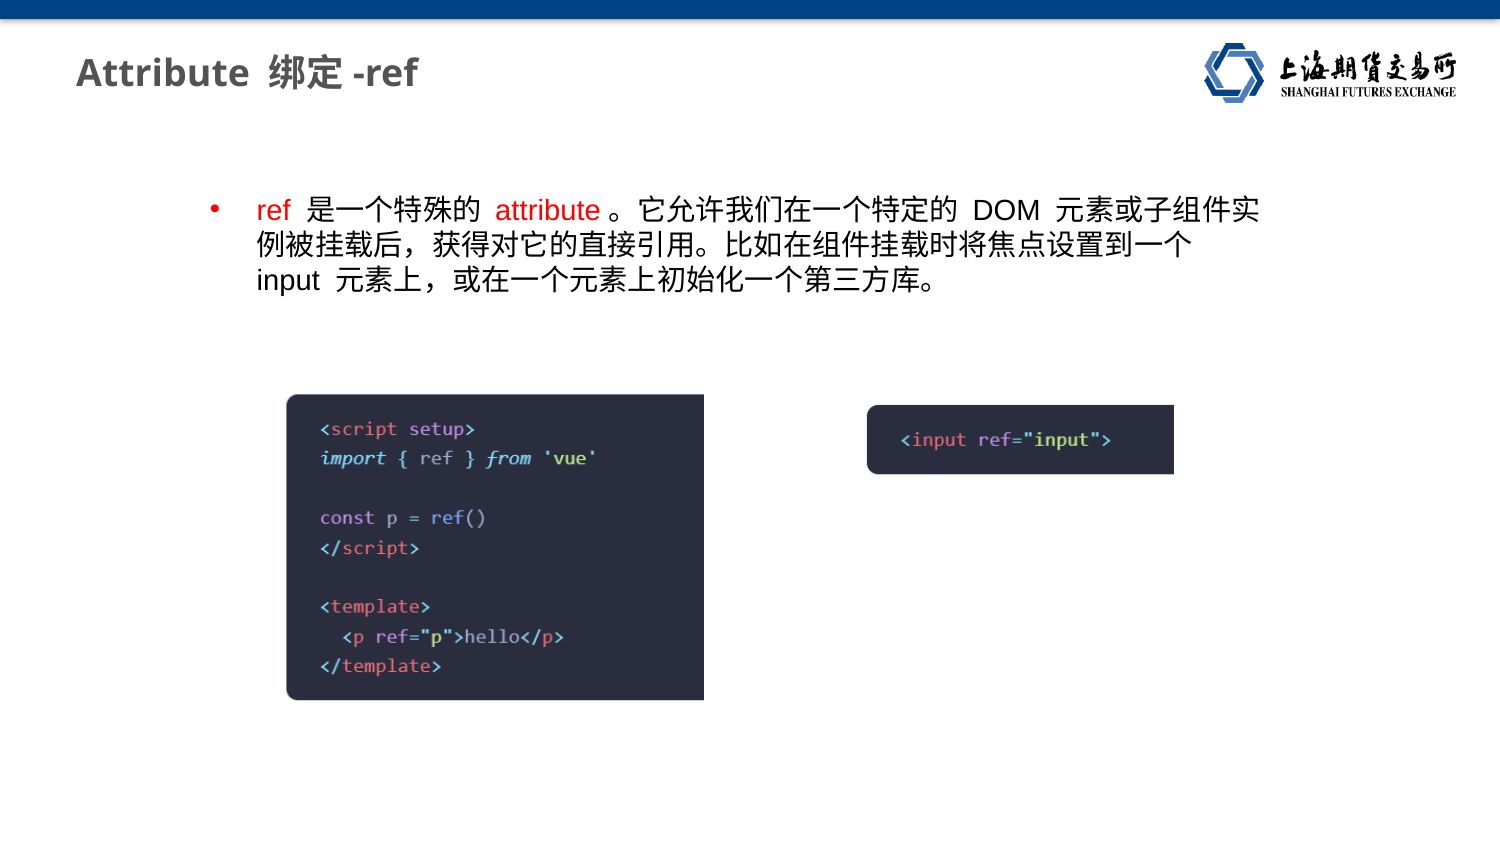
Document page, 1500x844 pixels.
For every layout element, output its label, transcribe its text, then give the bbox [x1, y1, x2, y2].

text_box ref 是一个特殊的 attribute。它允许我们在一个特定的 DOM 元素或子组件实例被挂载后，获得对它的直接引用。比如在组件挂载时将焦点设置到一个 input 元素上，或在一个元素上初始化一个第三方库。 [202, 183, 1277, 304]
text_box [0, 0, 1500, 20]
picture [275, 385, 704, 719]
picture [845, 385, 1175, 489]
picture [1203, 42, 1456, 103]
text_box Attribute 绑定-ref [68, 41, 678, 102]
